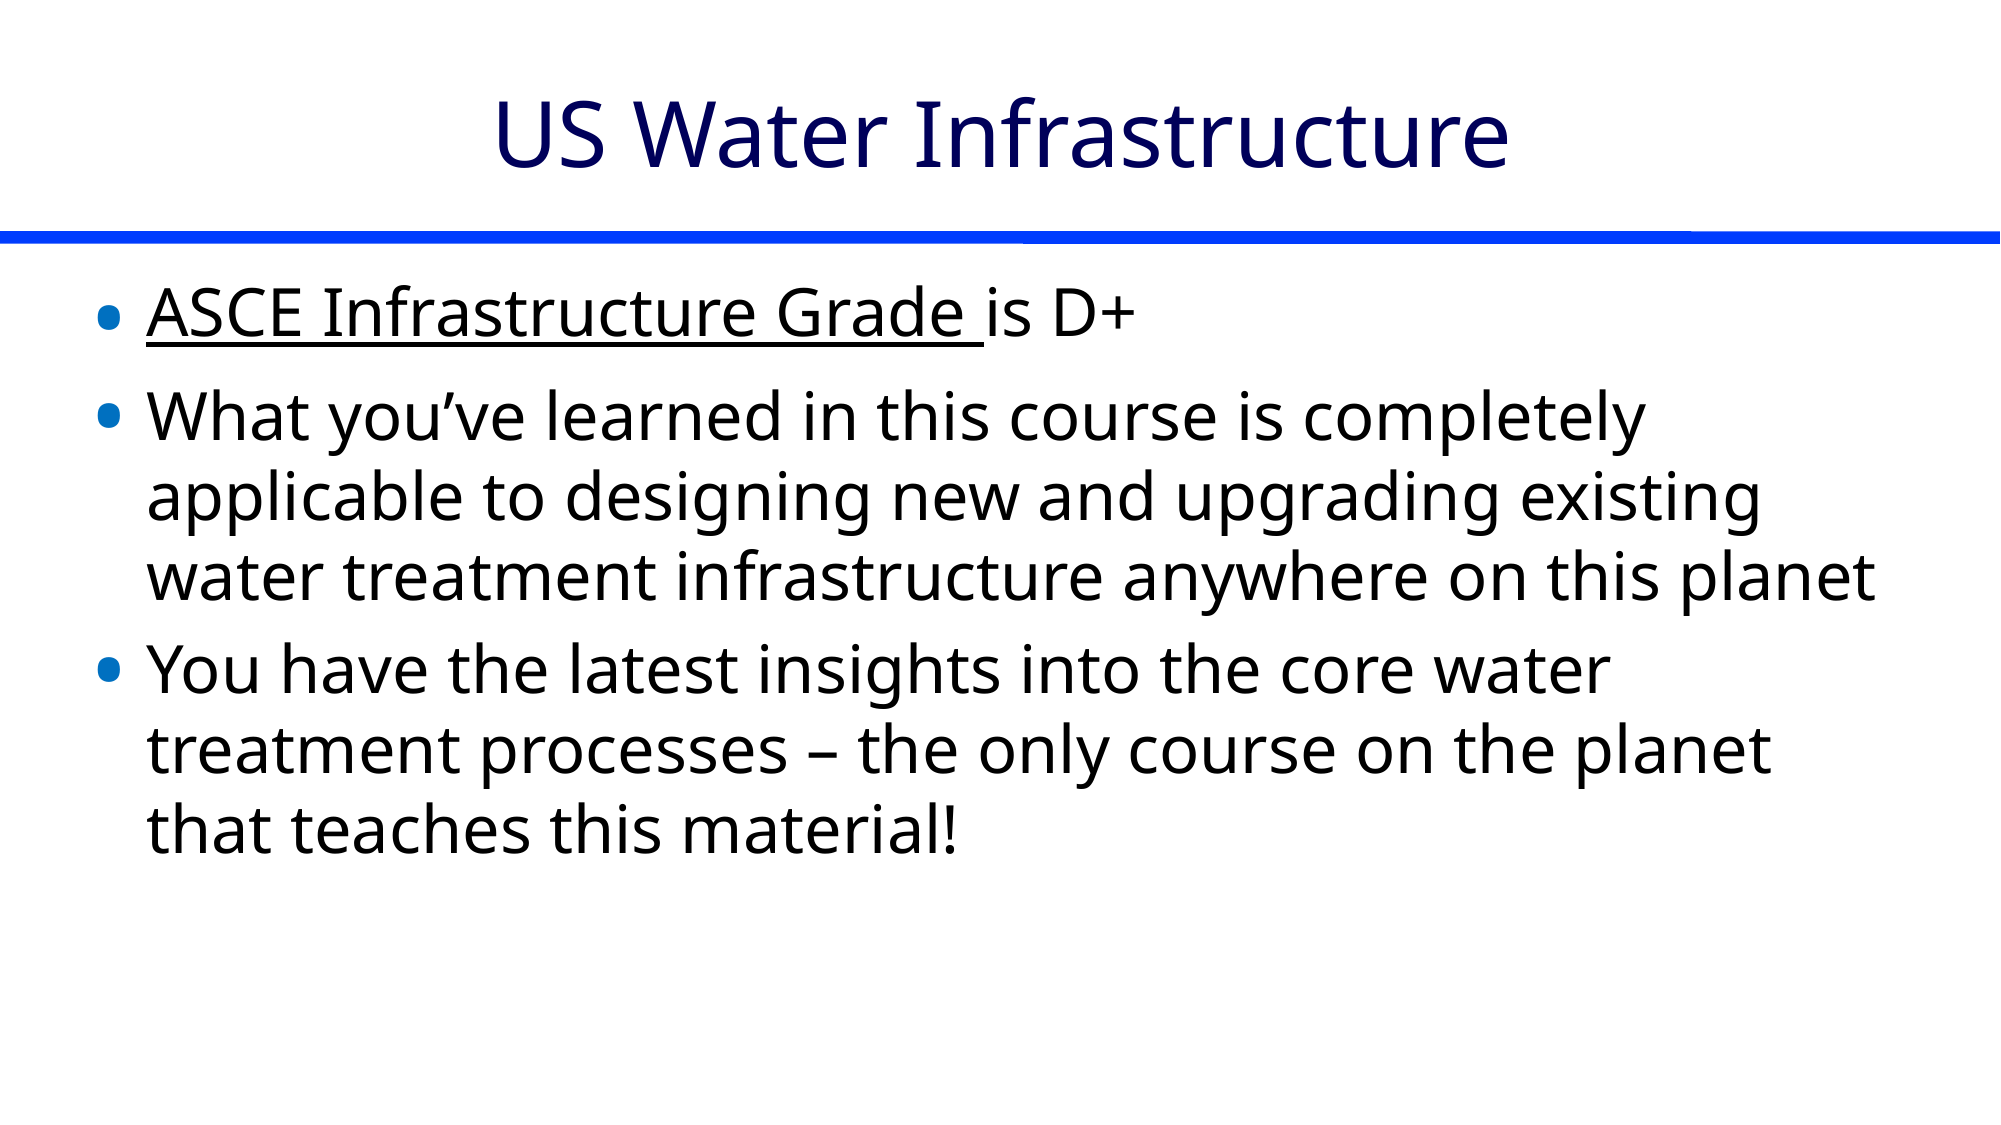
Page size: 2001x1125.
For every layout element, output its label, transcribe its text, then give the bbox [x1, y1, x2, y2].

title US Water Infrastructure [75, 37, 1930, 225]
list ASCE Infrastructure Grade is D+ What you’ve learned in this course is completely applicable to designing new and upgrading existing water treatment infrastructure anywhere on this planet You have the latest insights into the core water treatment processes – the only course on the planet that teaches this material! [74, 262, 1930, 1006]
